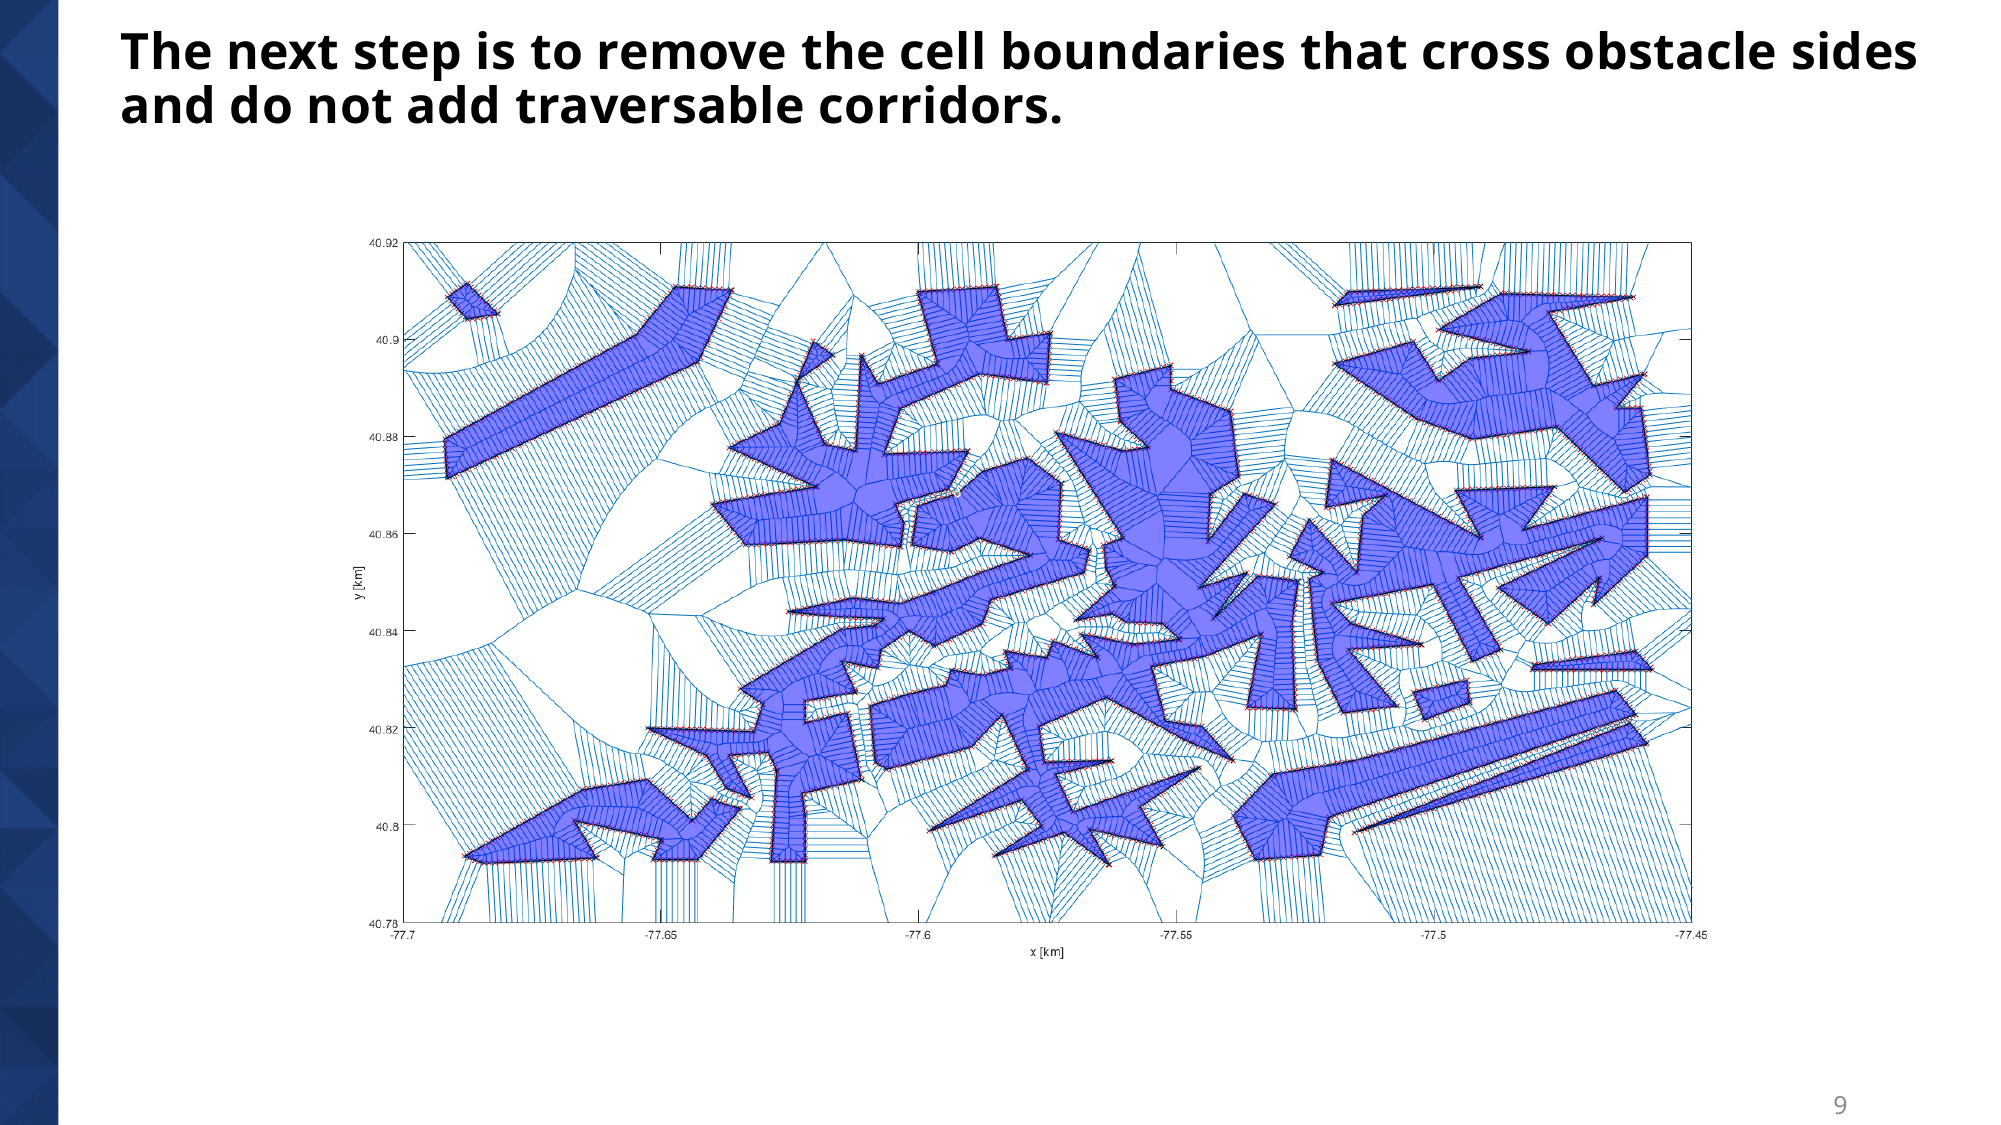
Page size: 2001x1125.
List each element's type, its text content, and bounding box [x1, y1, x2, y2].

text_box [387, 726, 645, 785]
picture [0, 0, 2001, 1125]
slide_number 9 [1412, 1087, 1863, 1125]
title The next step is to remove the cell boundaries that cross obstacle sides and do not add traversable corridors. [105, 13, 1972, 142]
